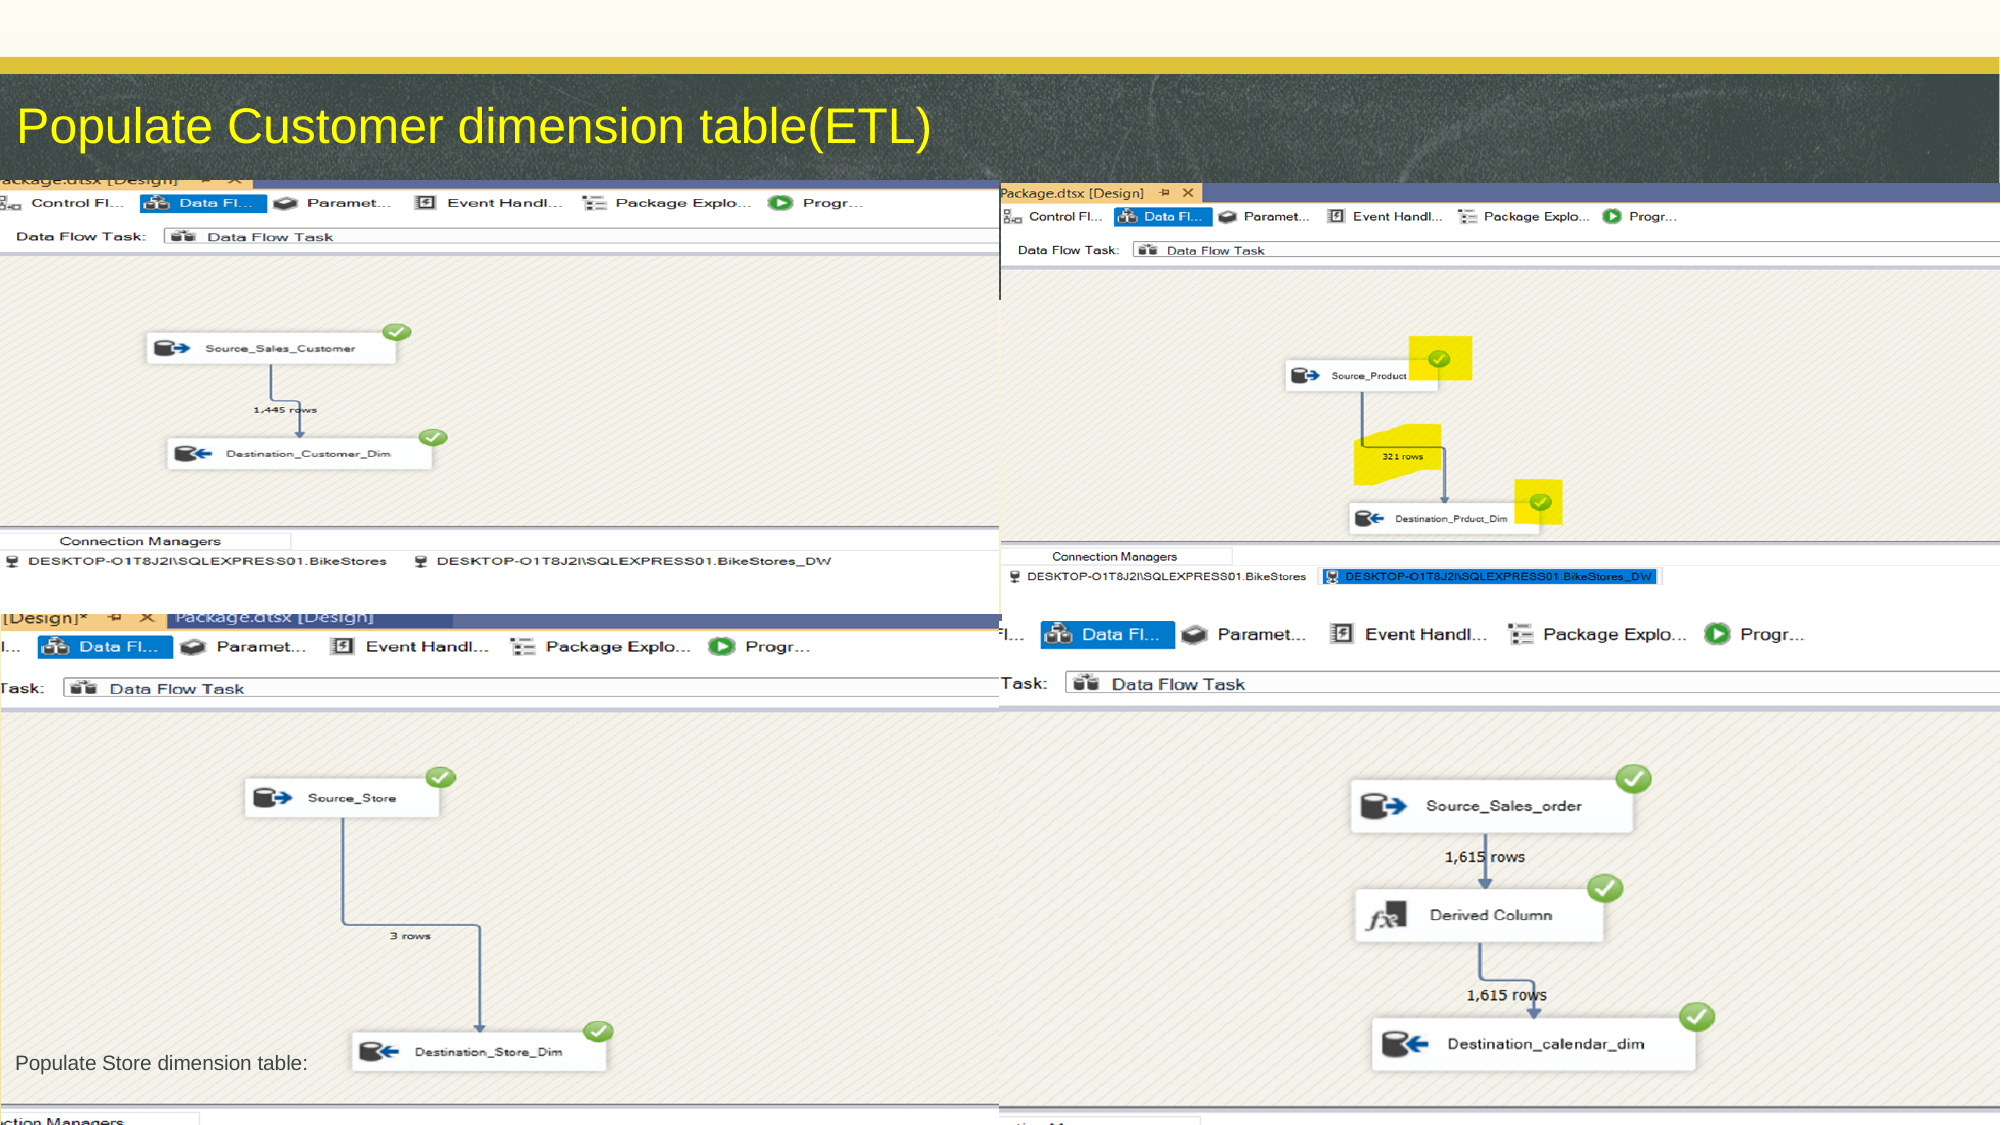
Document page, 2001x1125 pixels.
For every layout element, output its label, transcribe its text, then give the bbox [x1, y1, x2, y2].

text_box Populate Customer dimension table(ETL): [1, 85, 978, 179]
picture [0, 74, 2000, 1125]
